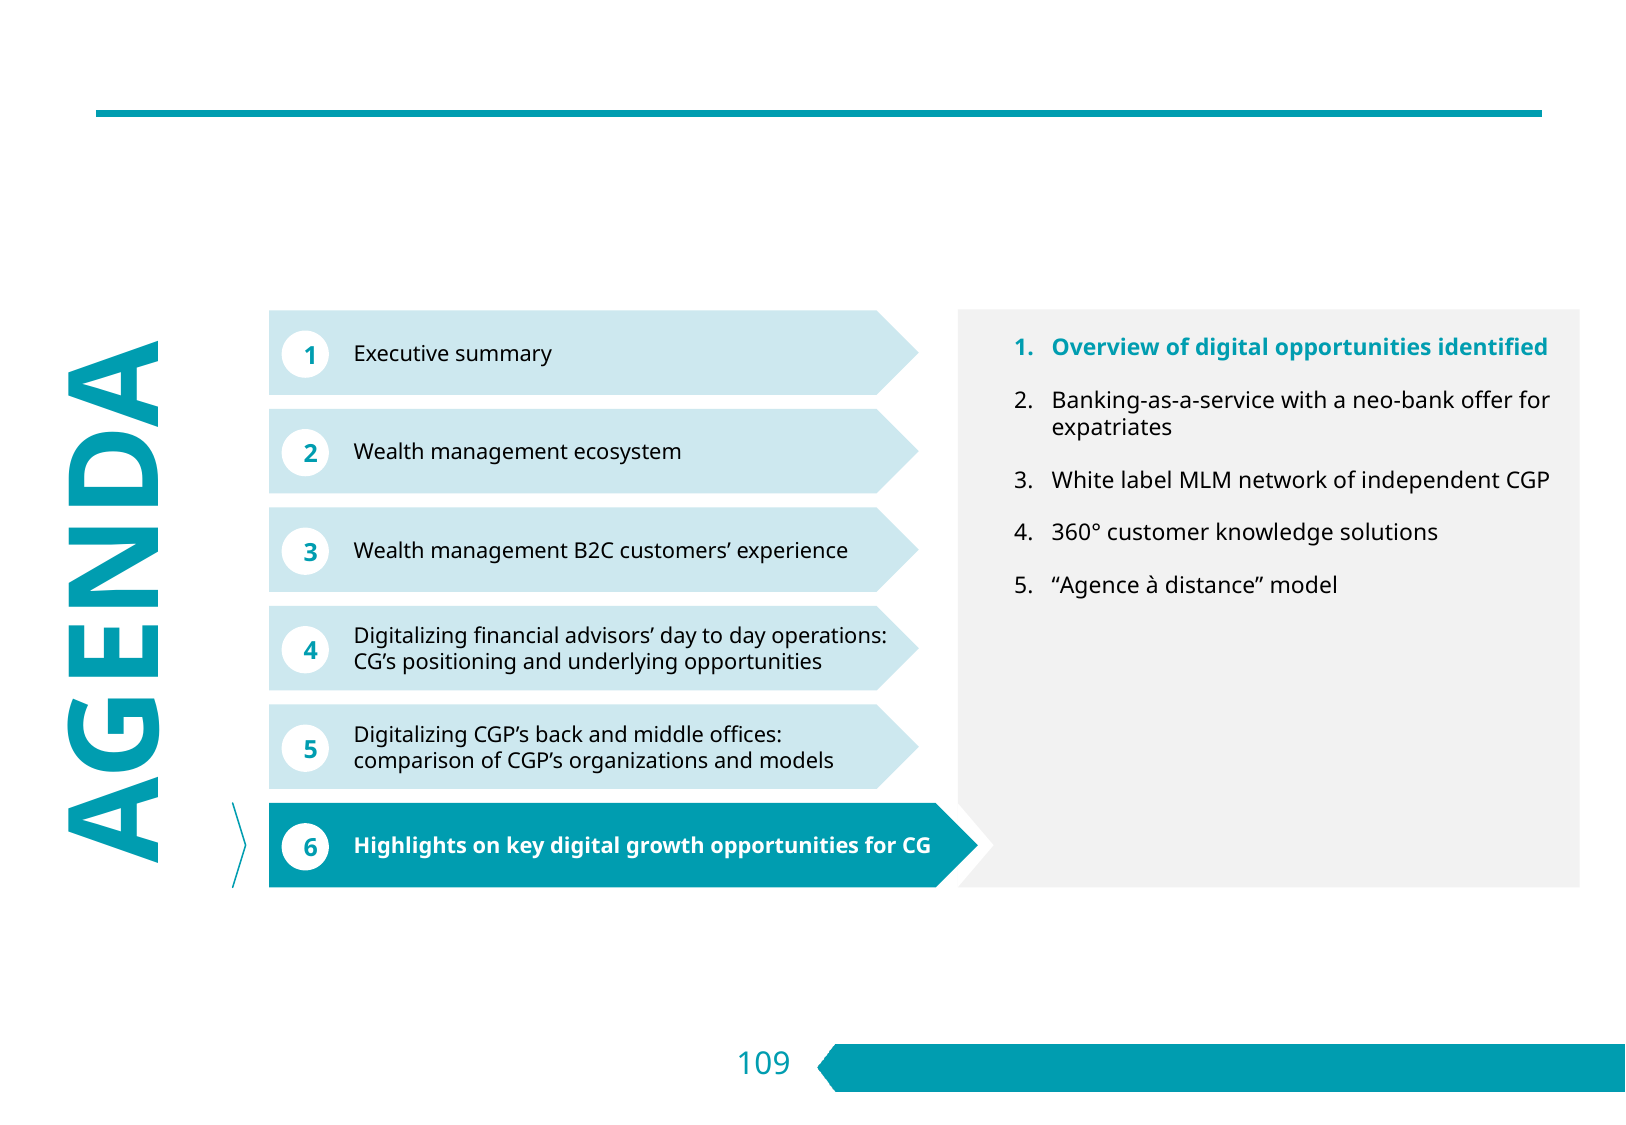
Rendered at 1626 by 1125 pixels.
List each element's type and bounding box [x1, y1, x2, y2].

text_box [269, 605, 919, 691]
text_box [269, 310, 919, 395]
text_box [269, 309, 1580, 888]
text_box [269, 408, 919, 494]
text_box [232, 802, 246, 888]
text_box [269, 704, 919, 789]
text_box [269, 507, 919, 592]
text_box [25, 202, 205, 1002]
picture [810, 1044, 1625, 1115]
